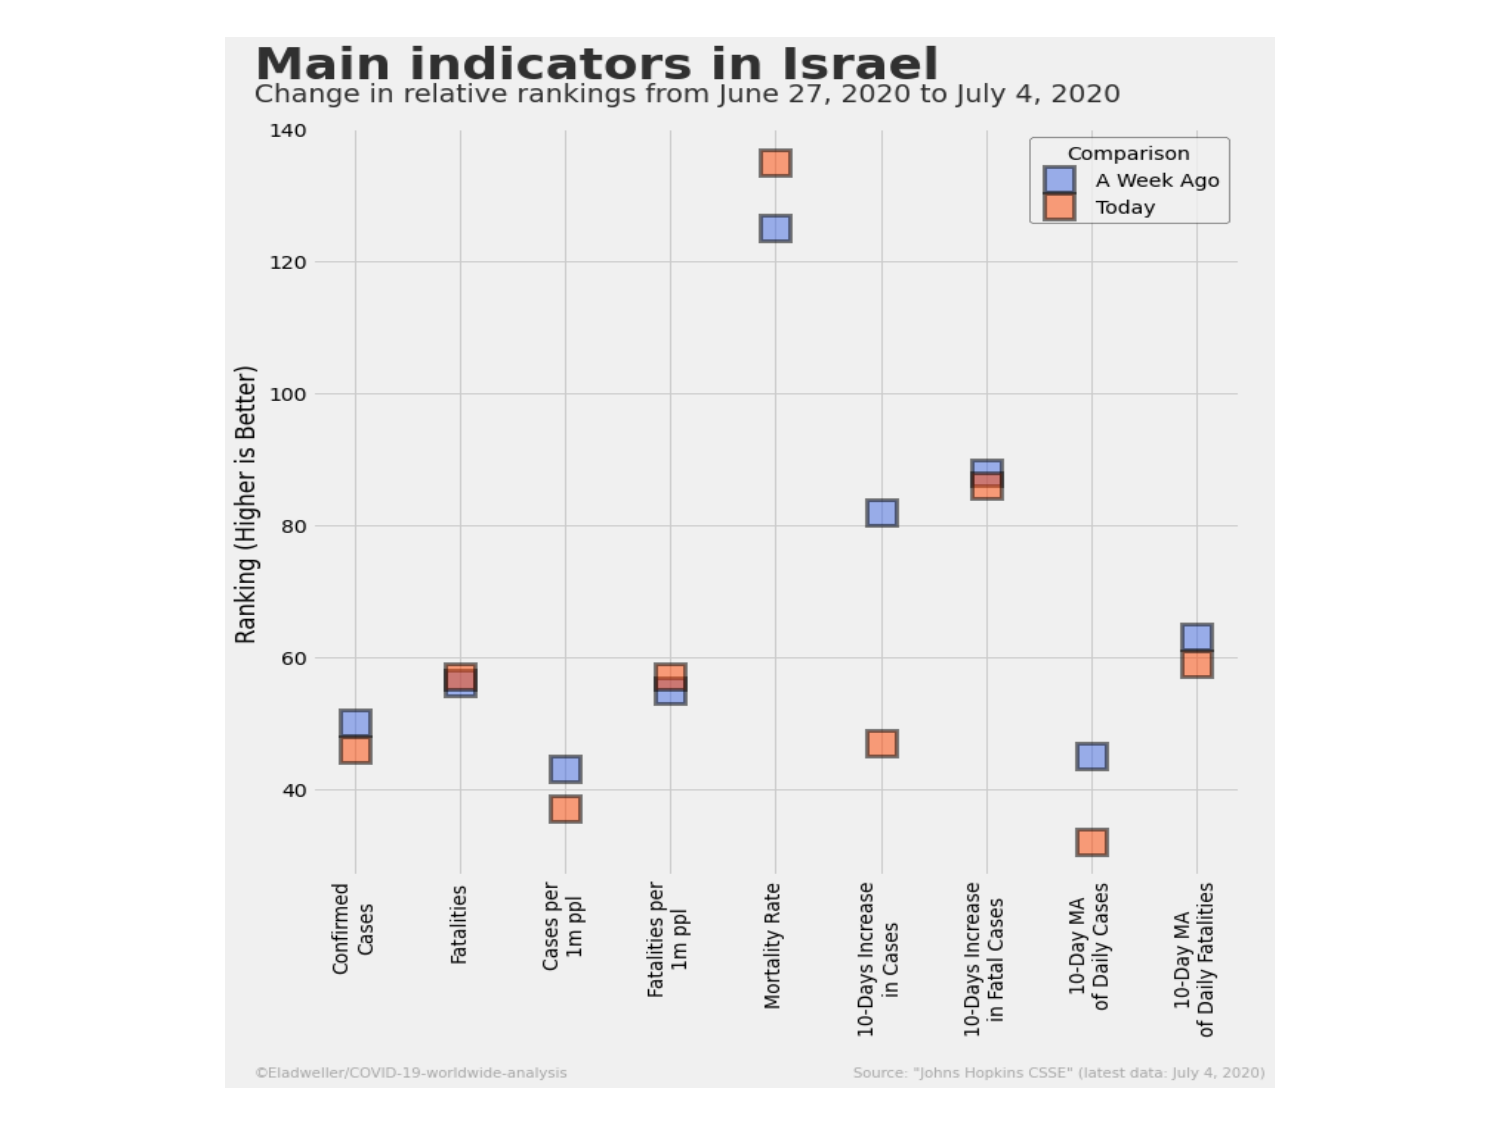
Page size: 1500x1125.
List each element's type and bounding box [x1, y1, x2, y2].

picture [224, 37, 1276, 1088]
